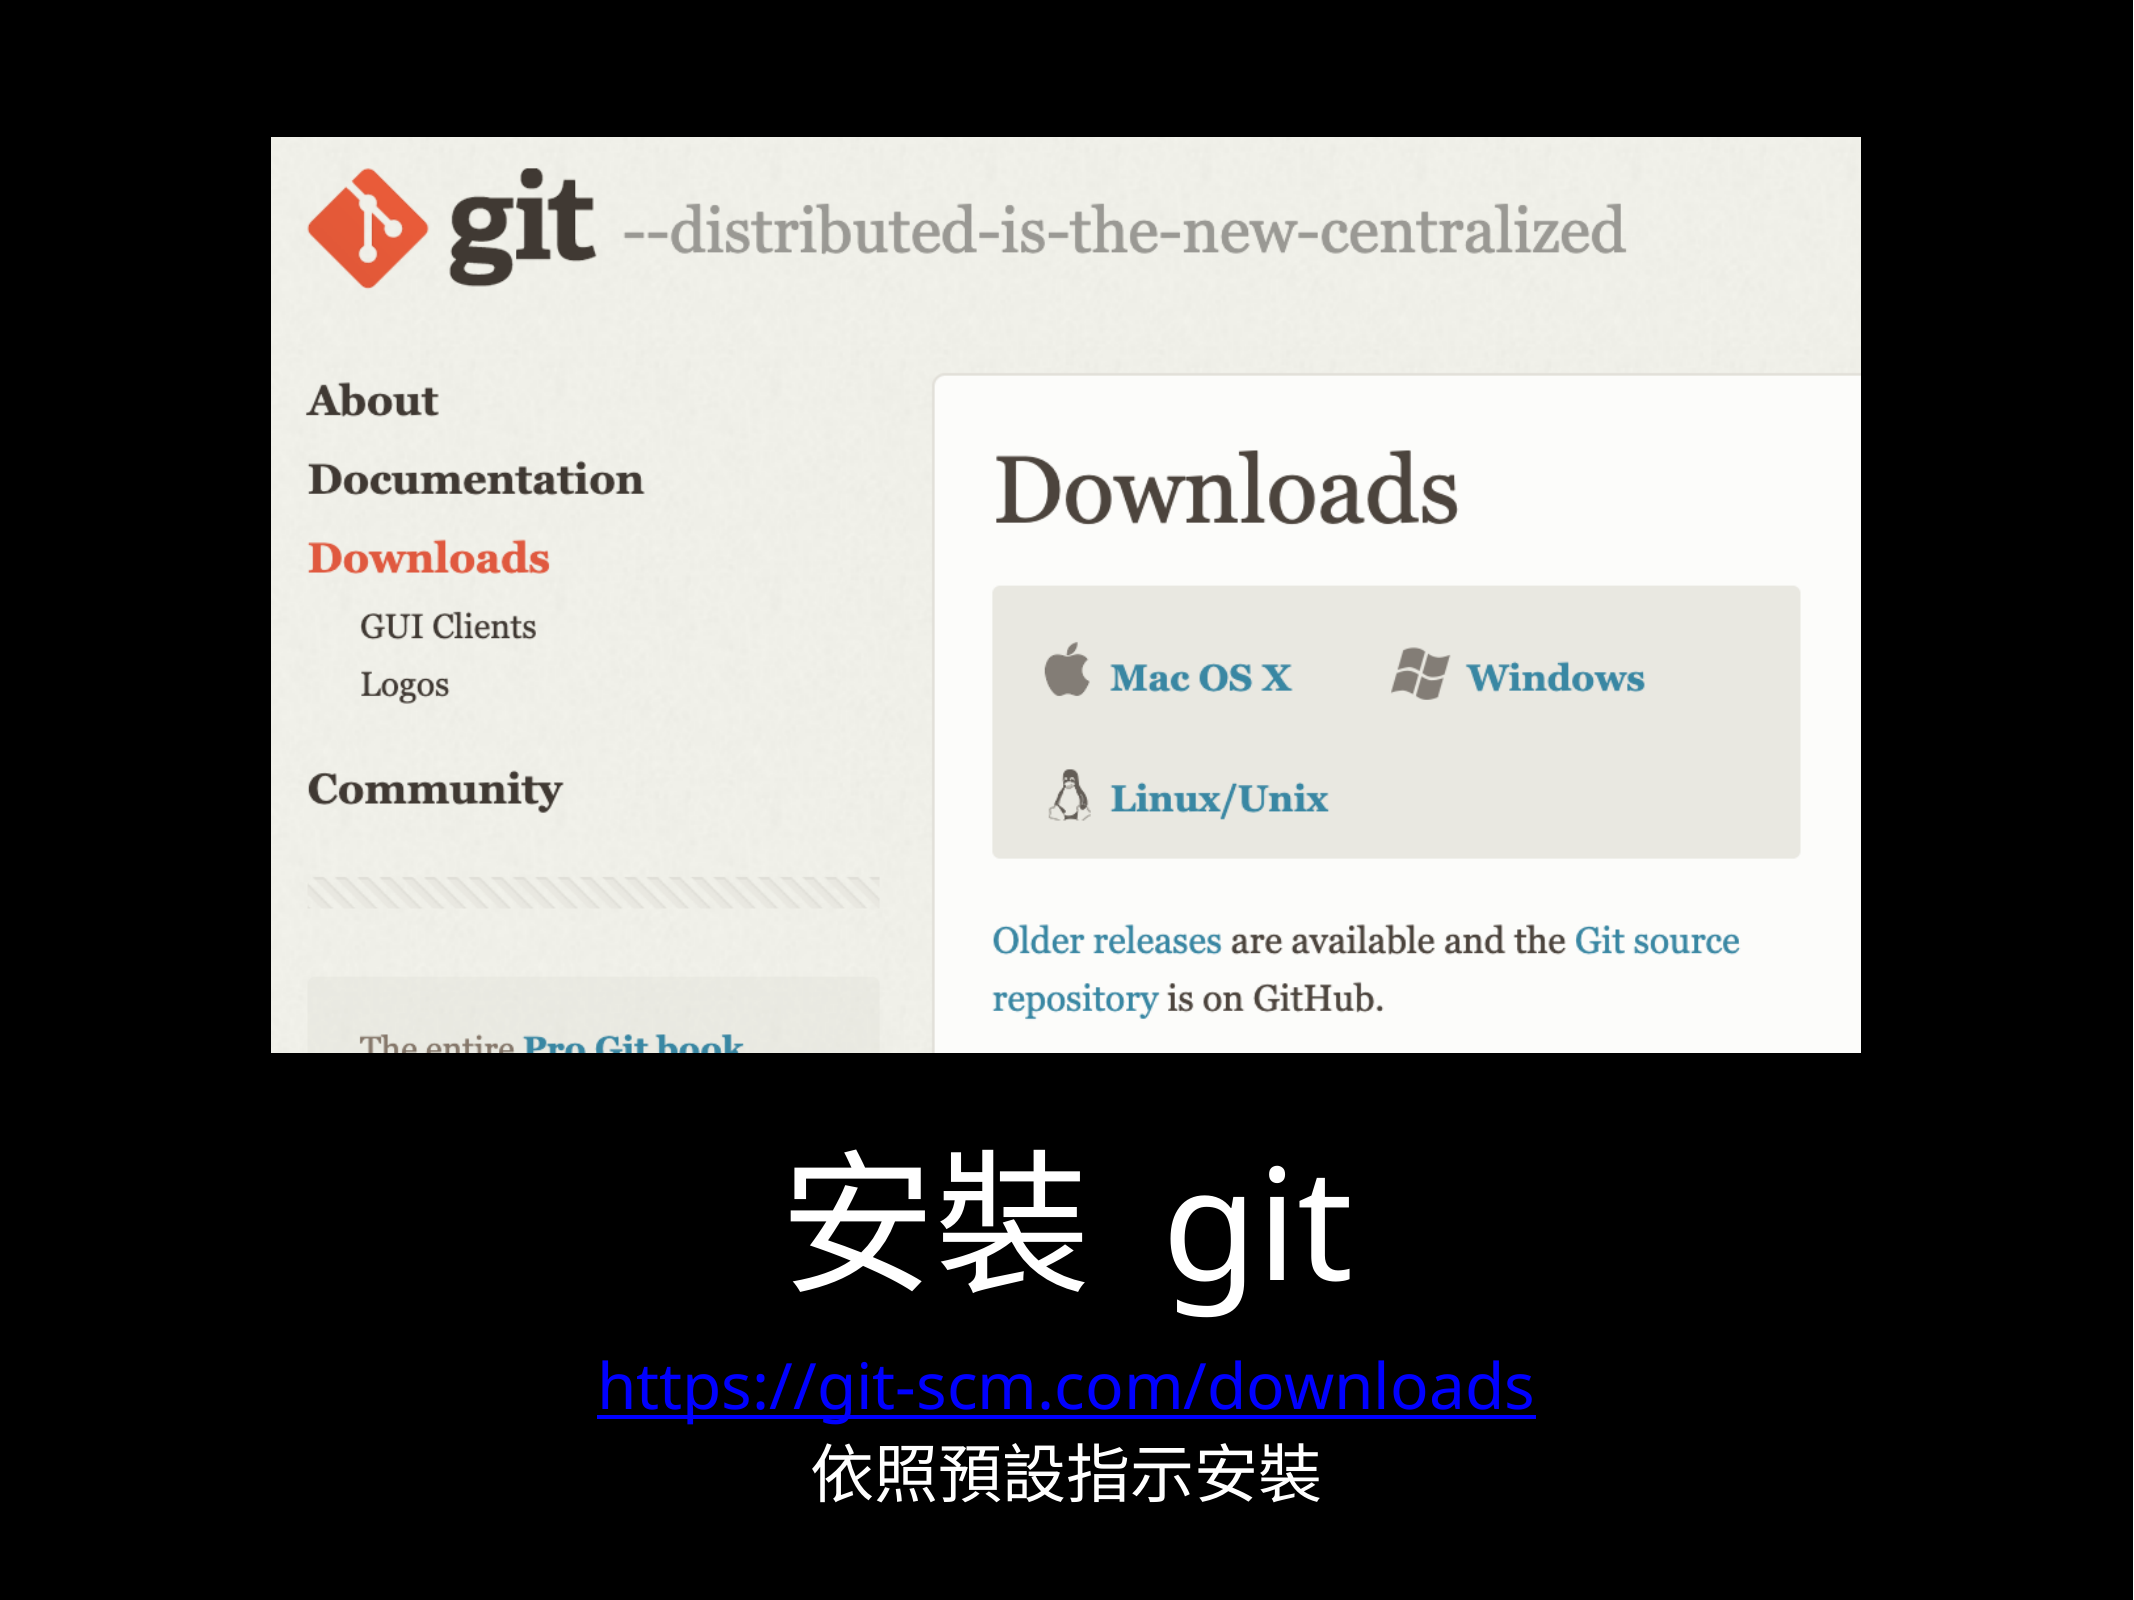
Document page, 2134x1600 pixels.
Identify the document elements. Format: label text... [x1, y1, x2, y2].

picture [271, 137, 1861, 1053]
list https://git-scm.com/downloads 依照預設指示安裝 [207, 1336, 1926, 1524]
title 安裝 git [207, 1101, 1926, 1336]
